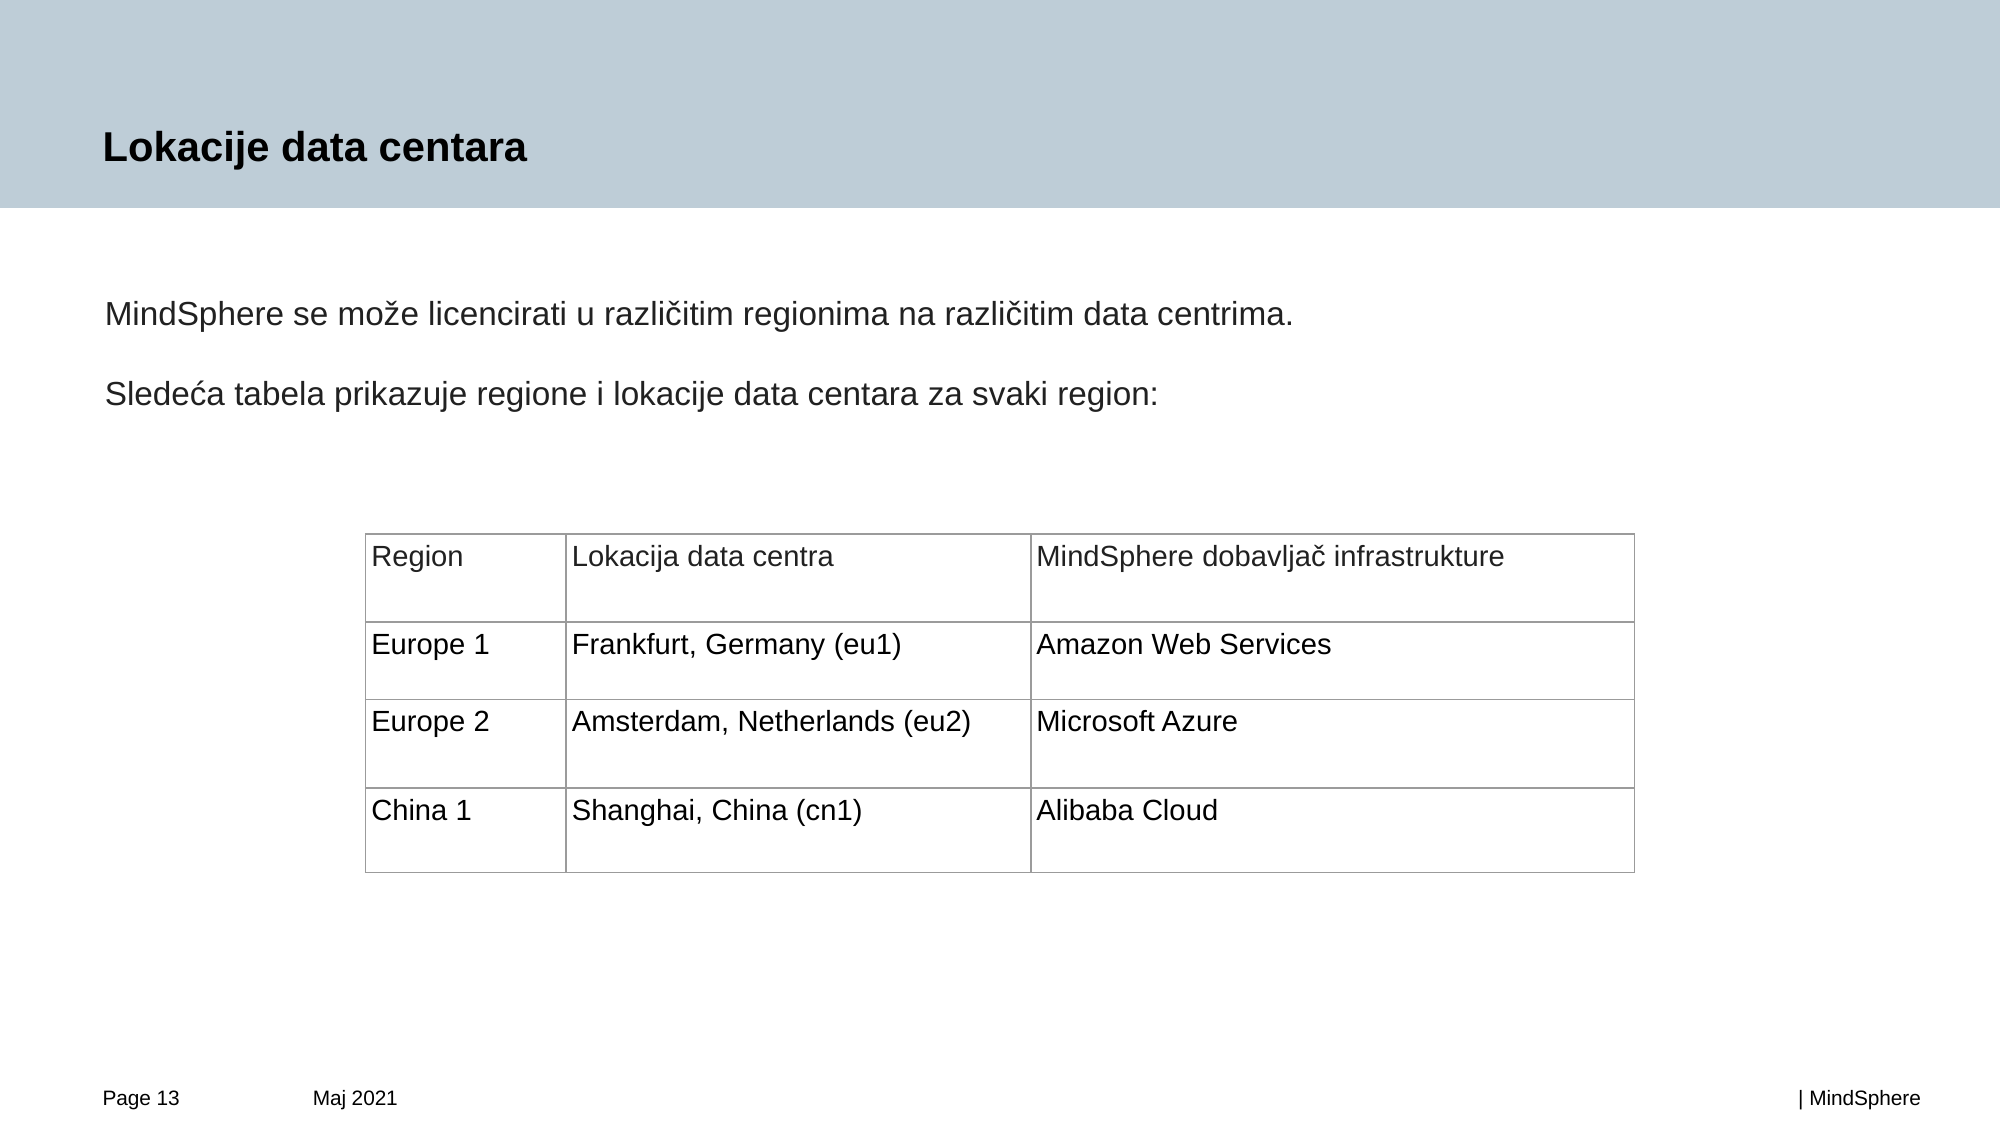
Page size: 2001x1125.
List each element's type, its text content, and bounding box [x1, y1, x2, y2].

table_cell Microsoft Azure [1032, 700, 1634, 787]
table_cell Shanghai, China (cn1) [567, 789, 1030, 872]
title Lokacije data centara [0, 0, 2000, 209]
table_cell Frankfurt, Germany (eu1) [567, 623, 1030, 699]
table_cell Europe 1 [366, 623, 565, 699]
table_cell Europe 2 [366, 700, 565, 787]
table_cell Alibaba Cloud [1032, 789, 1634, 872]
table_header Region [366, 535, 565, 621]
text_box MindSphere se može licencirati u različitim regionima na različitim data centrima. Sledeća tabela prikazuje regione i lokacije data centara za svaki region: [89, 285, 1753, 420]
table_cell China 1 [366, 789, 565, 872]
table_cell Amsterdam, Netherlands (eu2) [567, 700, 1030, 787]
table_cell Amazon Web Services [1032, 623, 1634, 699]
table_header Lokacija data centra [567, 535, 1030, 621]
table_header MindSphere dobavljač infrastrukture [1032, 535, 1634, 621]
